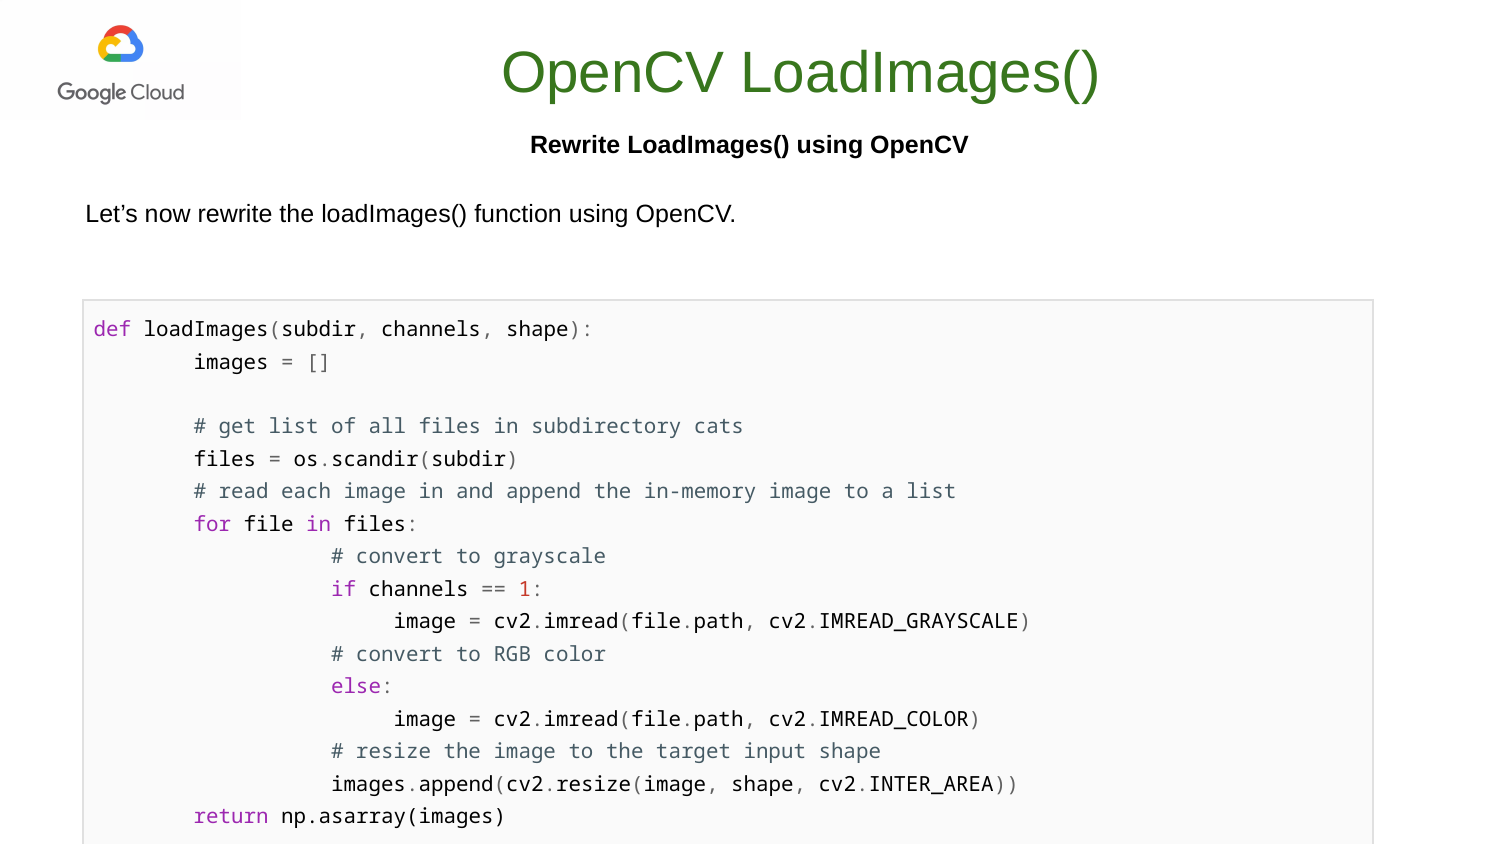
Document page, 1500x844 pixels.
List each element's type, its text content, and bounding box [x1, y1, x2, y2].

picture [0, 0, 241, 121]
text_box Rewrite LoadImages() using OpenCV Let’s now rewrite the loadImages() function using OpenCV. [70, 109, 1430, 799]
table_header def loadImages(subdir, channels, shape): images = [] # get list of all files in subdirectory cats files = os.scandir(subdir) # read each image in and append the in-memory image to a list for file in files: # convert to grayscale if channels == 1: image = cv2.imread(file.path, cv2.IMREAD_GRAYSCALE) # convert to RGB color else: image = cv2.imread(file.path, cv2.IMREAD_COLOR) # resize the image to the target input shape images.append(cv2.resize(image, shape, cv2.INTER_AREA)) return np.asarray(images) loadImages('cats', 3, (128, 128)) [84, 301, 1372, 844]
subtitle OpenCV LoadImages() [244, 19, 1500, 150]
